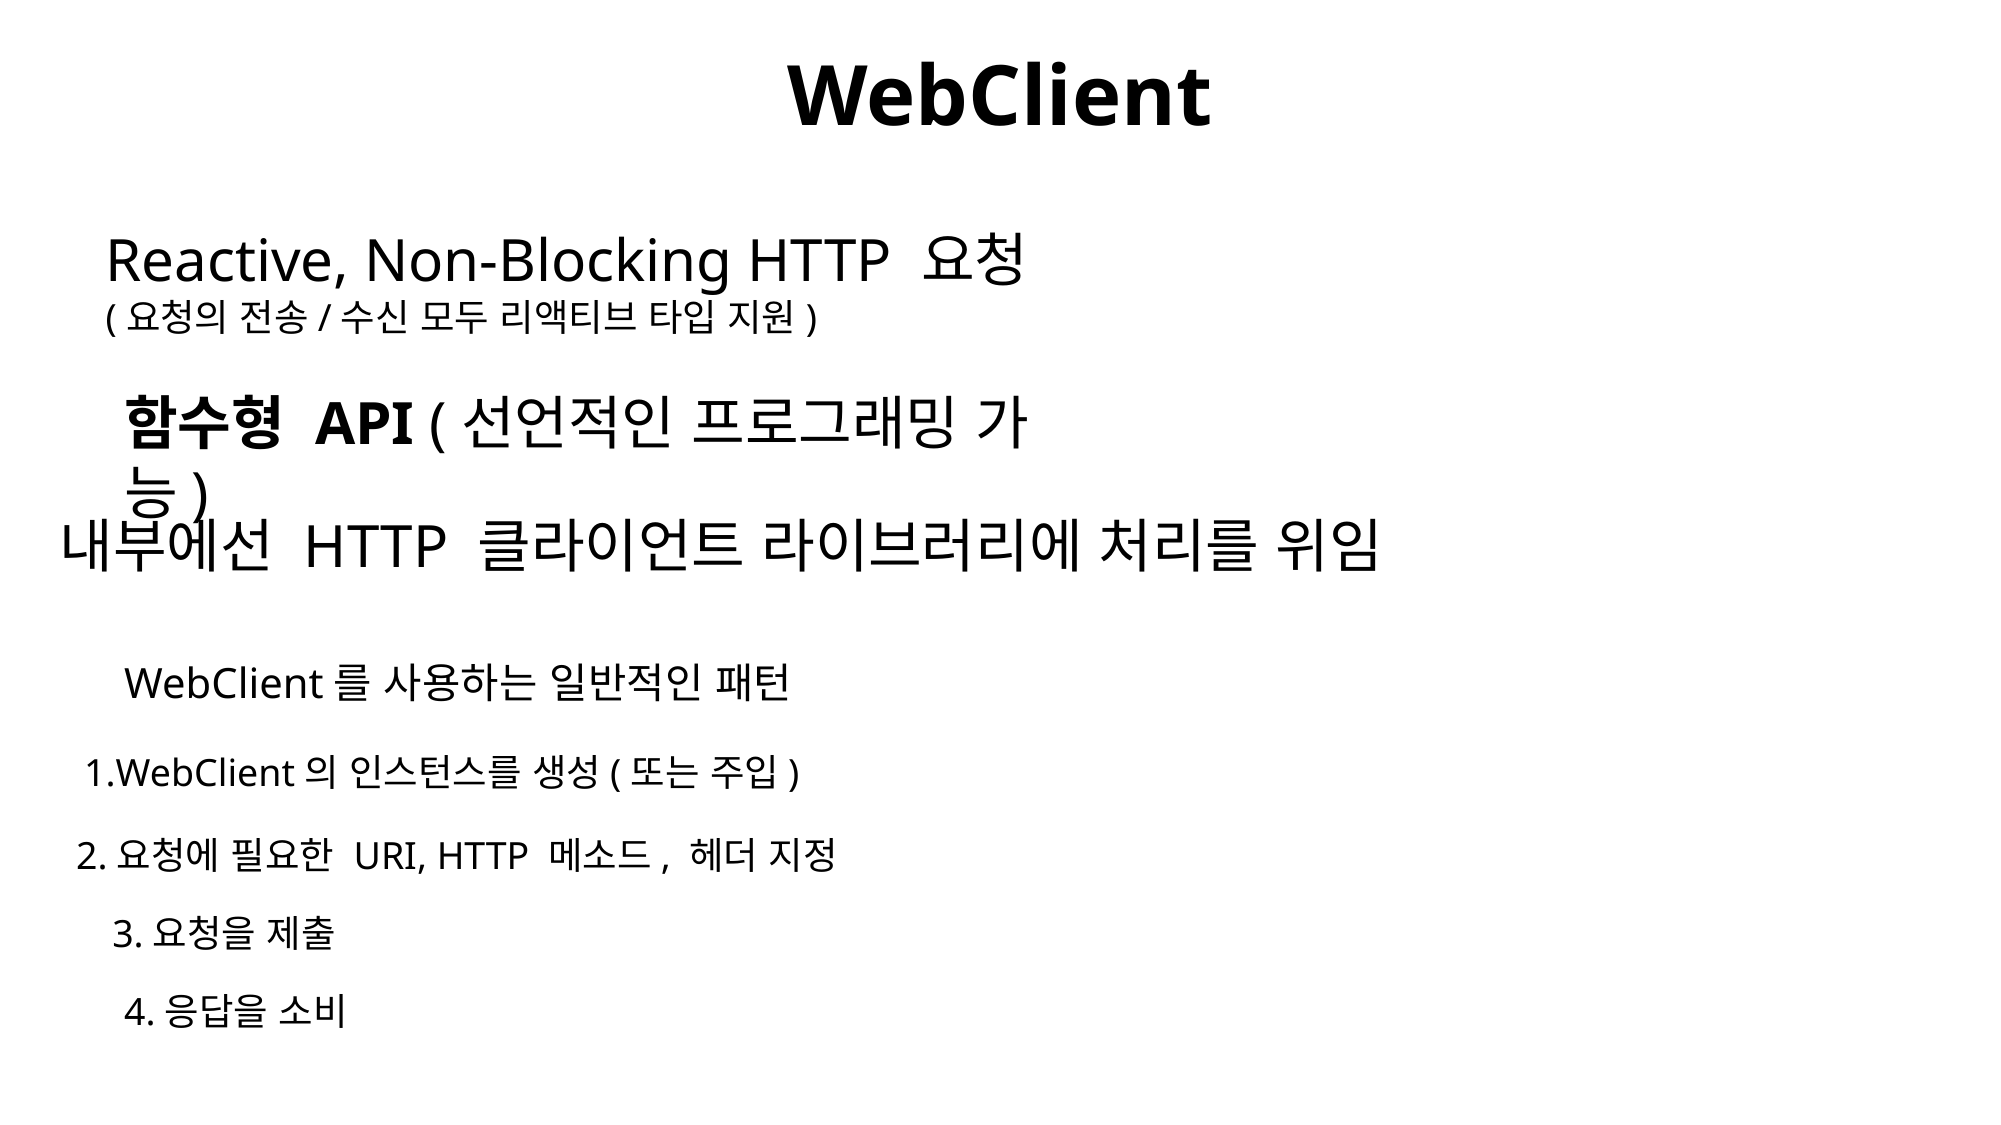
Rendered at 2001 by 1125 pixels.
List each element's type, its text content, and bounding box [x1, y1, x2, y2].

text_box WebClient를 사용하는 일반적인 패턴 [109, 624, 1110, 714]
text_box 3.요청을 제출 [97, 880, 351, 963]
text_box 2.요청에 필요한 URI, HTTP 메소드, 헤더 지정 [61, 802, 853, 885]
text_box WebClient의 인스턴스를 생성(또는 주입) [69, 718, 815, 802]
text_box Reactive, Non-Blocking HTTP 요청 (요청의 전송/수신 모두 리액티브 타입 지원) [90, 216, 1044, 346]
text_box WebClient [772, 35, 1228, 150]
text_box 함수형 API (선언적인 프로그래밍 가능) [109, 379, 1110, 501]
text_box 내부에선 HTTP 클라이언트 라이브러리에 처리를 위임 [45, 501, 1398, 587]
text_box 4.응답을 소비 [109, 957, 1110, 1040]
